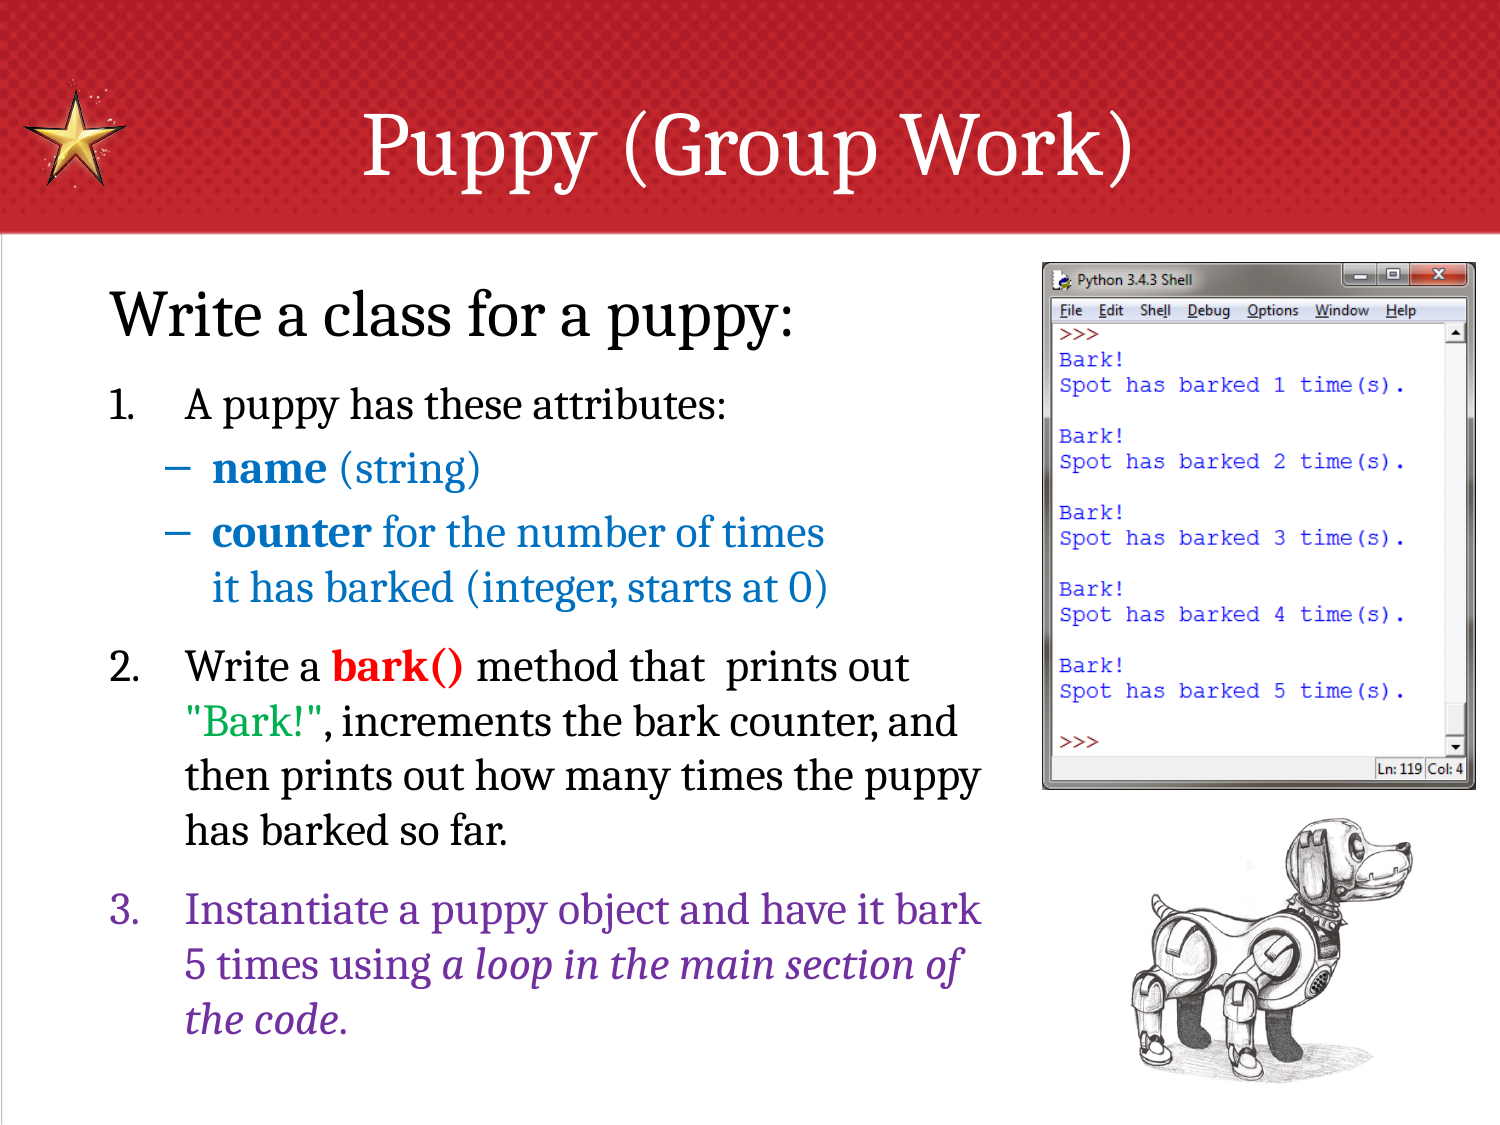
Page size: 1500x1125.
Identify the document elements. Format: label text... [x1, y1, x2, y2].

list Write a class for a puppy: A puppy has these attributes: name (string) counter for the number of times it has barked (integer, starts at 0) Write a bark() method that prints out "Bark!", increments the bark counter, and then prints out how many times the puppy has barked so far. Instantiate a puppy object and have it bark 5 times using a loop in the main section of the code. [75, 262, 1014, 1097]
title Puppy (Group Work) [75, 45, 1425, 233]
picture [0, 0, 1500, 1125]
